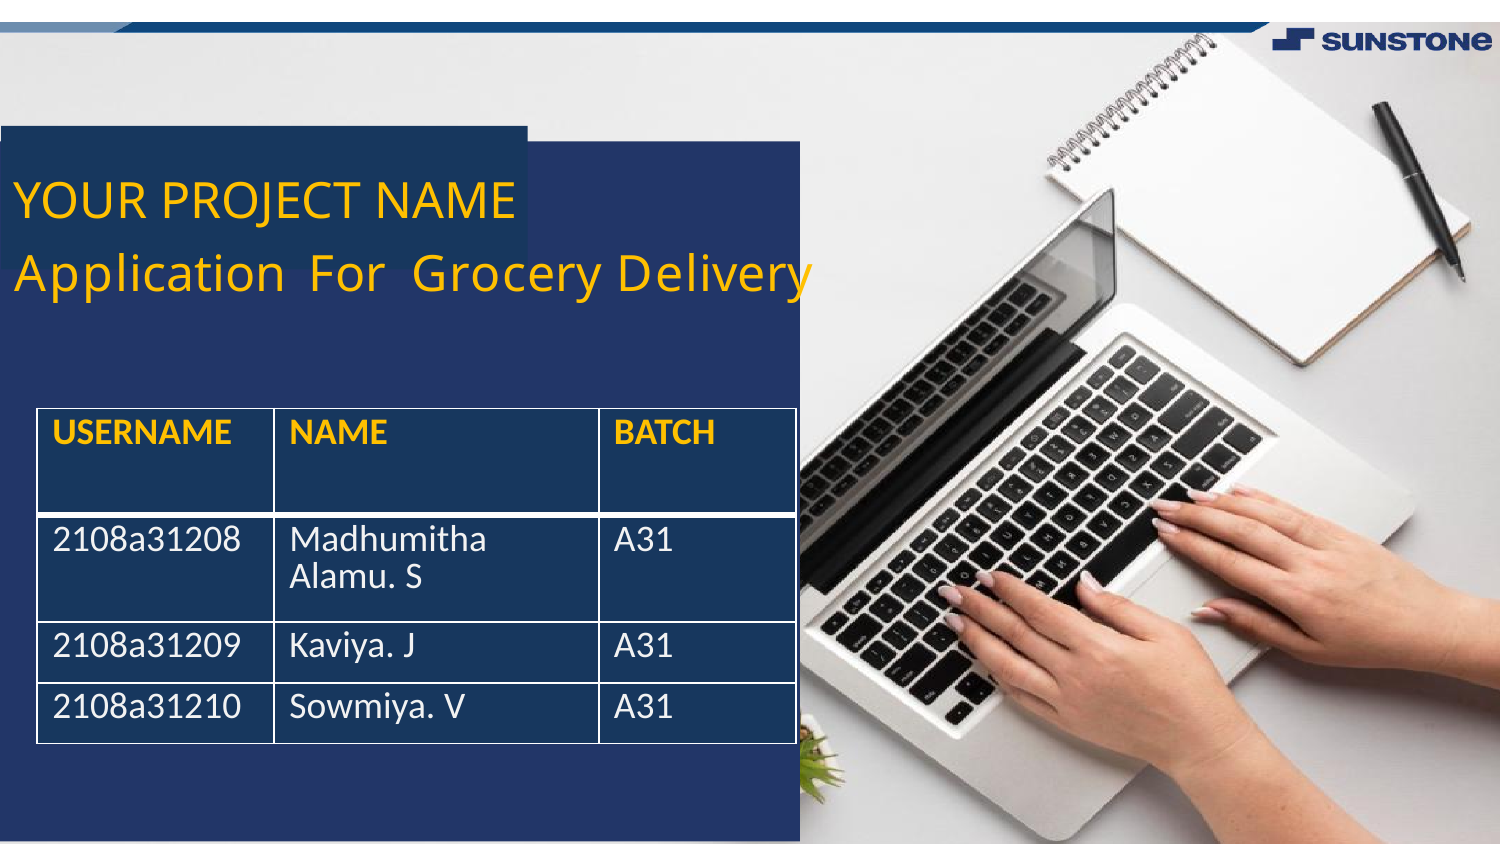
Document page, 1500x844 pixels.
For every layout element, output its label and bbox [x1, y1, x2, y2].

picture [0, 22, 1500, 844]
text_box [0, 141, 801, 842]
